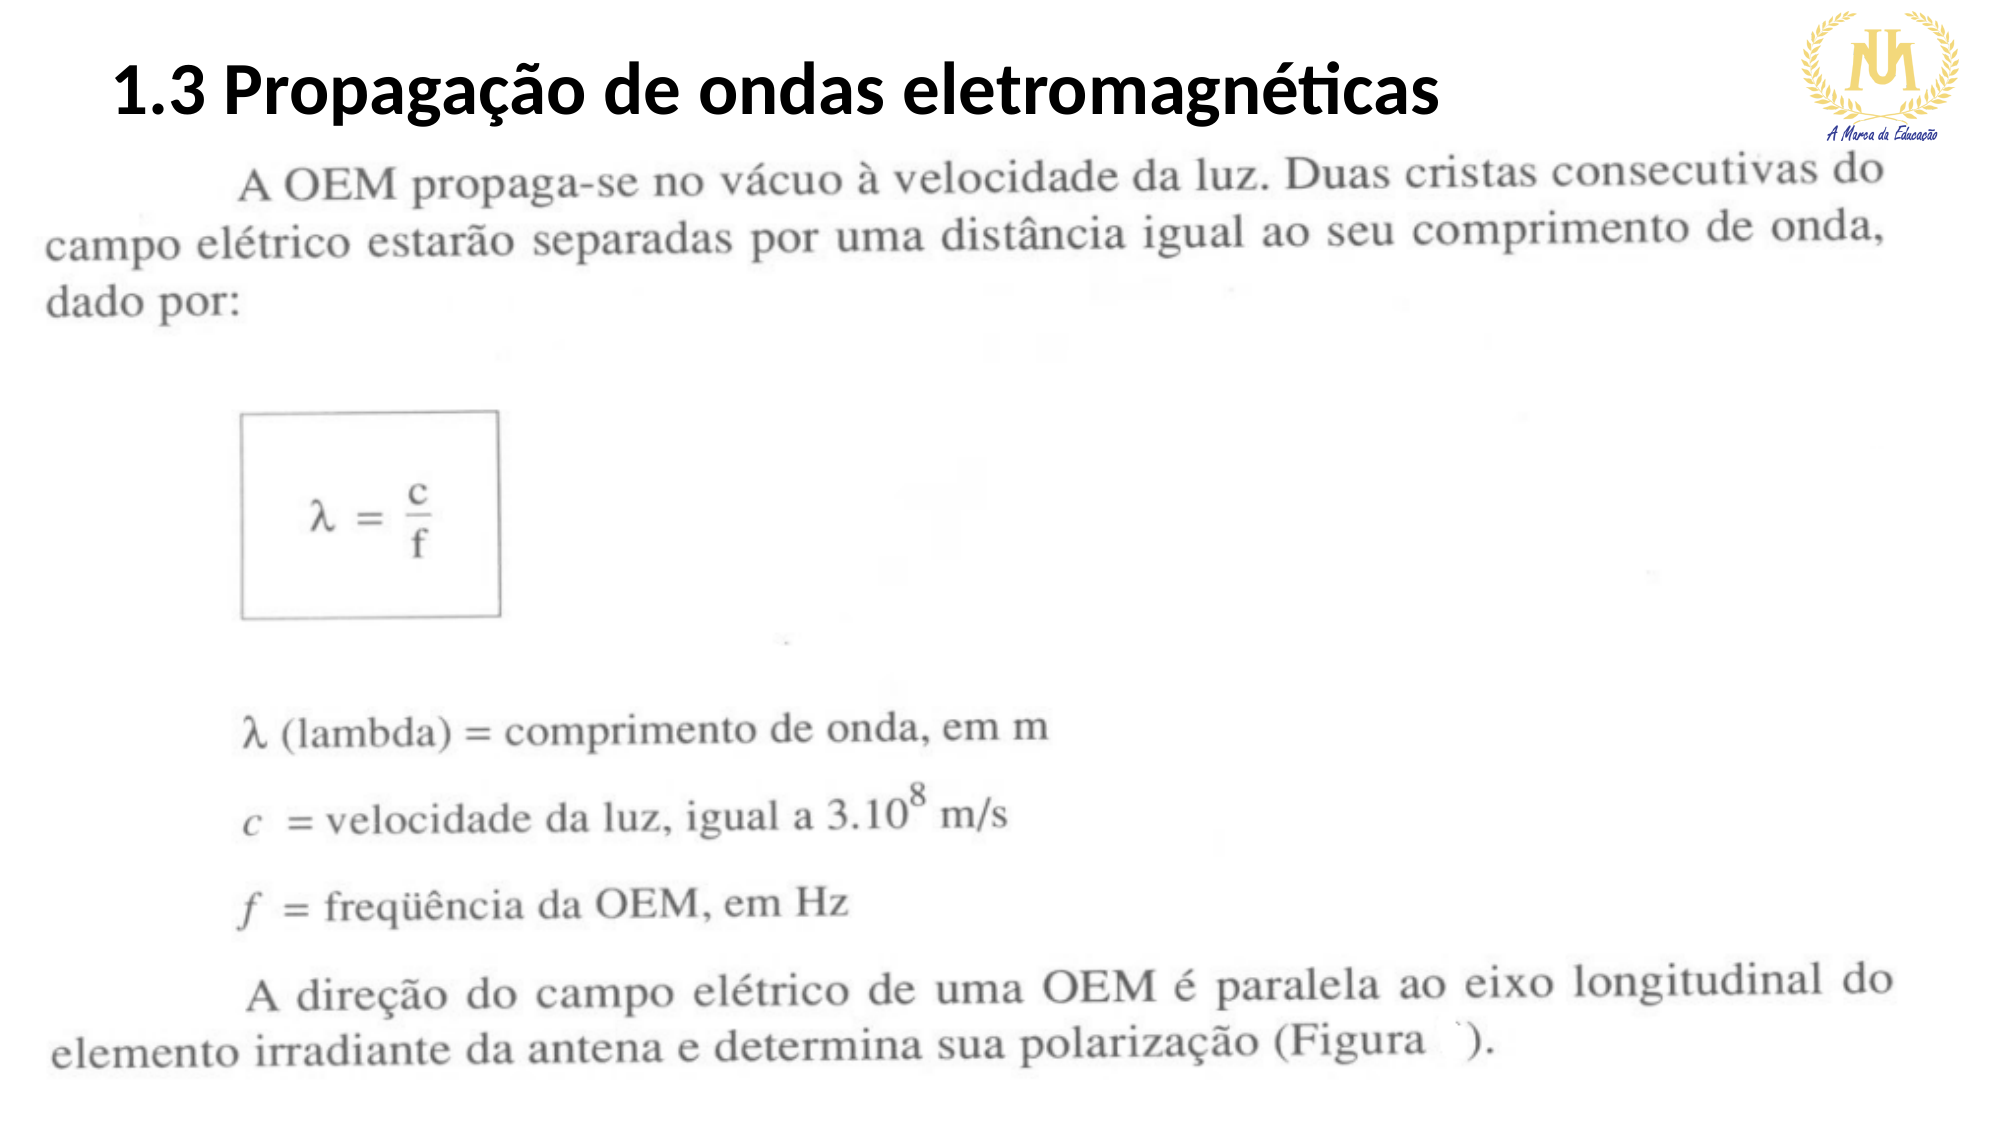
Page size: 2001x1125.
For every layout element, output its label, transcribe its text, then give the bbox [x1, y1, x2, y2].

picture [0, 11, 1975, 1125]
text_box 1.3 Propagação de ondas eletromagnéticas [71, 11, 1801, 141]
